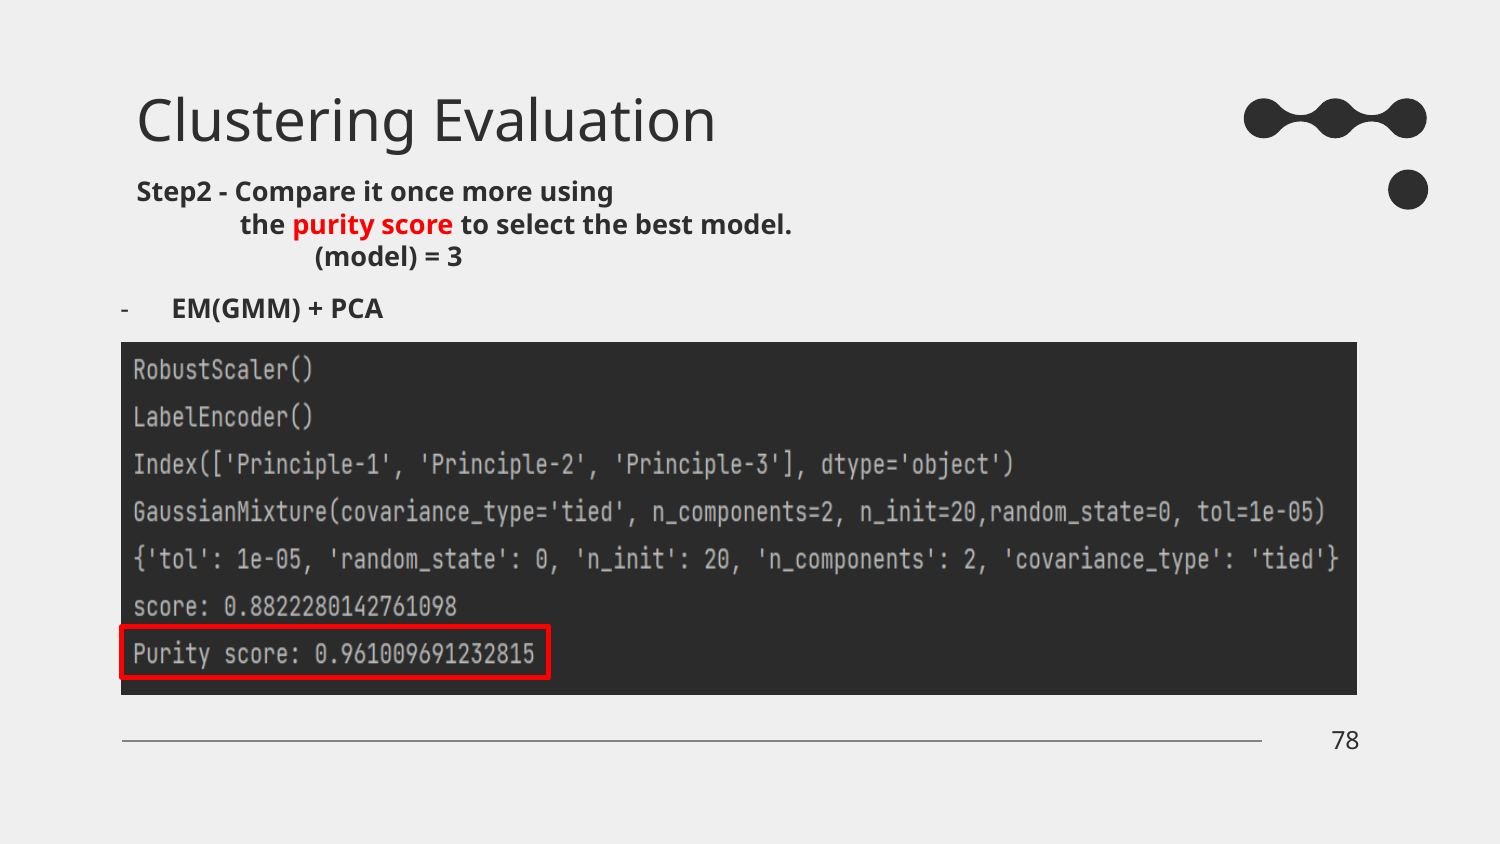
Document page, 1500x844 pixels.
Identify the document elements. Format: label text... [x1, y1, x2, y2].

subtitle Step2 - Compare it once more using the purity score to select the best model. (model) = 3 [121, 168, 1247, 278]
subtitle EM(GMM) + PCA [81, 273, 579, 343]
picture [121, 341, 1358, 695]
slide_number 78 [1312, 725, 1379, 758]
title Clustering Evaluation [121, 86, 1197, 150]
